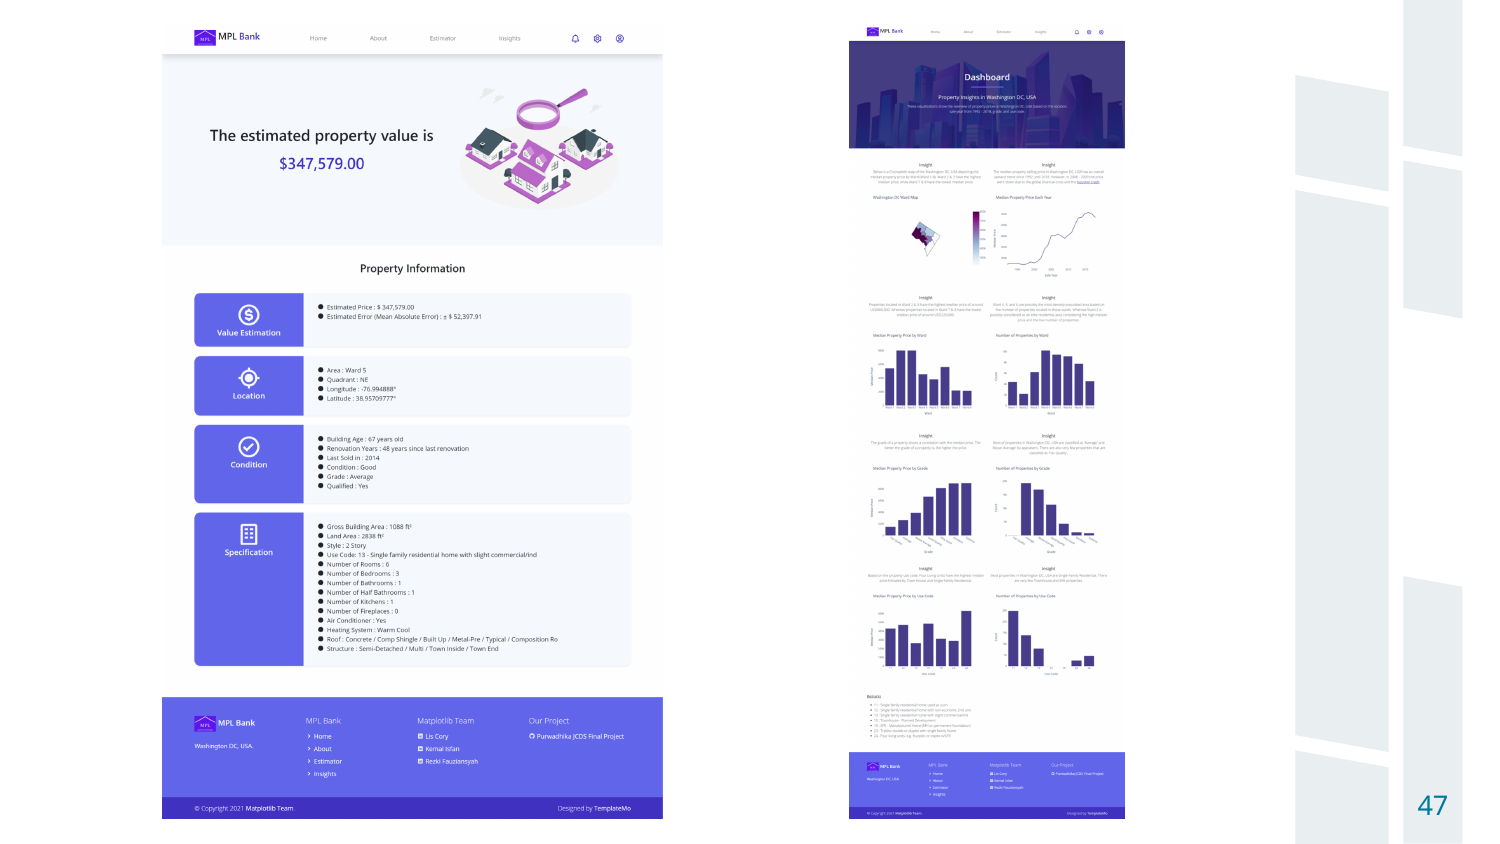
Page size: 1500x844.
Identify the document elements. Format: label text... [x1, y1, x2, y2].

picture [849, 24, 1125, 819]
picture [162, 24, 663, 819]
slide_number ‹#› [1403, 769, 1463, 844]
